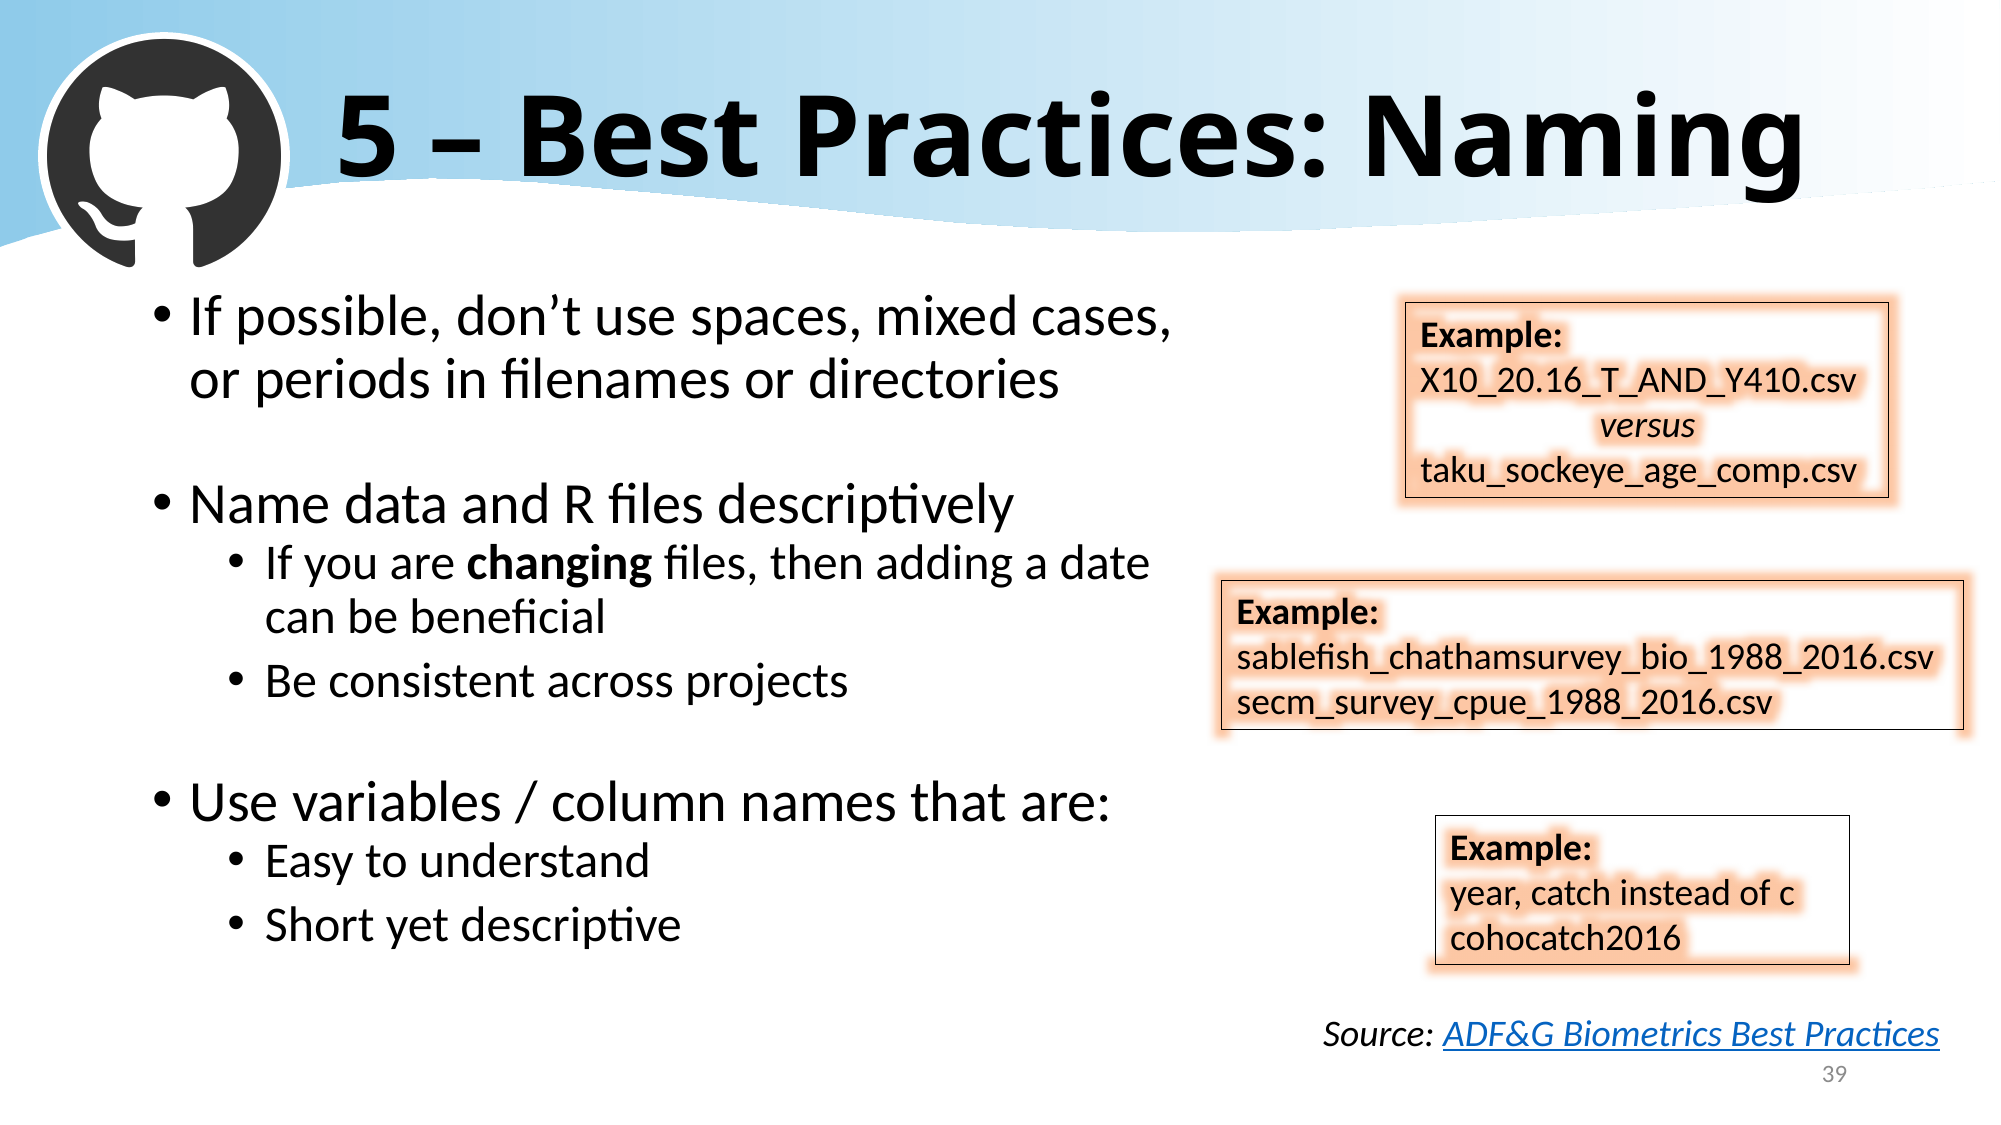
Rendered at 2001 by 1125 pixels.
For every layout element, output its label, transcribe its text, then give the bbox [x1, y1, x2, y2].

text_box Example: X10_20.16_T_AND_Y410.csv versus taku_sockeye_age_comp.csv [1405, 302, 1889, 498]
text_box Source: ADF&G Biometrics Best Practices [1308, 1001, 2000, 1061]
text_box Example: year, catch instead of c cohocatch2016 [1435, 815, 1850, 965]
picture [47, 36, 281, 270]
text_box Example: sablefish_chathamsurvey_bio_1988_2016.csv secm_survey_cpue_1988_2016.csv [1221, 580, 1964, 730]
list If possible, don’t use spaces, mixed cases, or periods in filenames or directories Name data and R files descriptively If you are changing files, then adding a date can be beneficial Be consistent across projects Use variables / column names that are: Easy to understand Short yet descriptive [137, 277, 1240, 1103]
slide_number 39 [1412, 1061, 1863, 1103]
title 5 – Best Practices: Naming [320, 46, 1863, 234]
